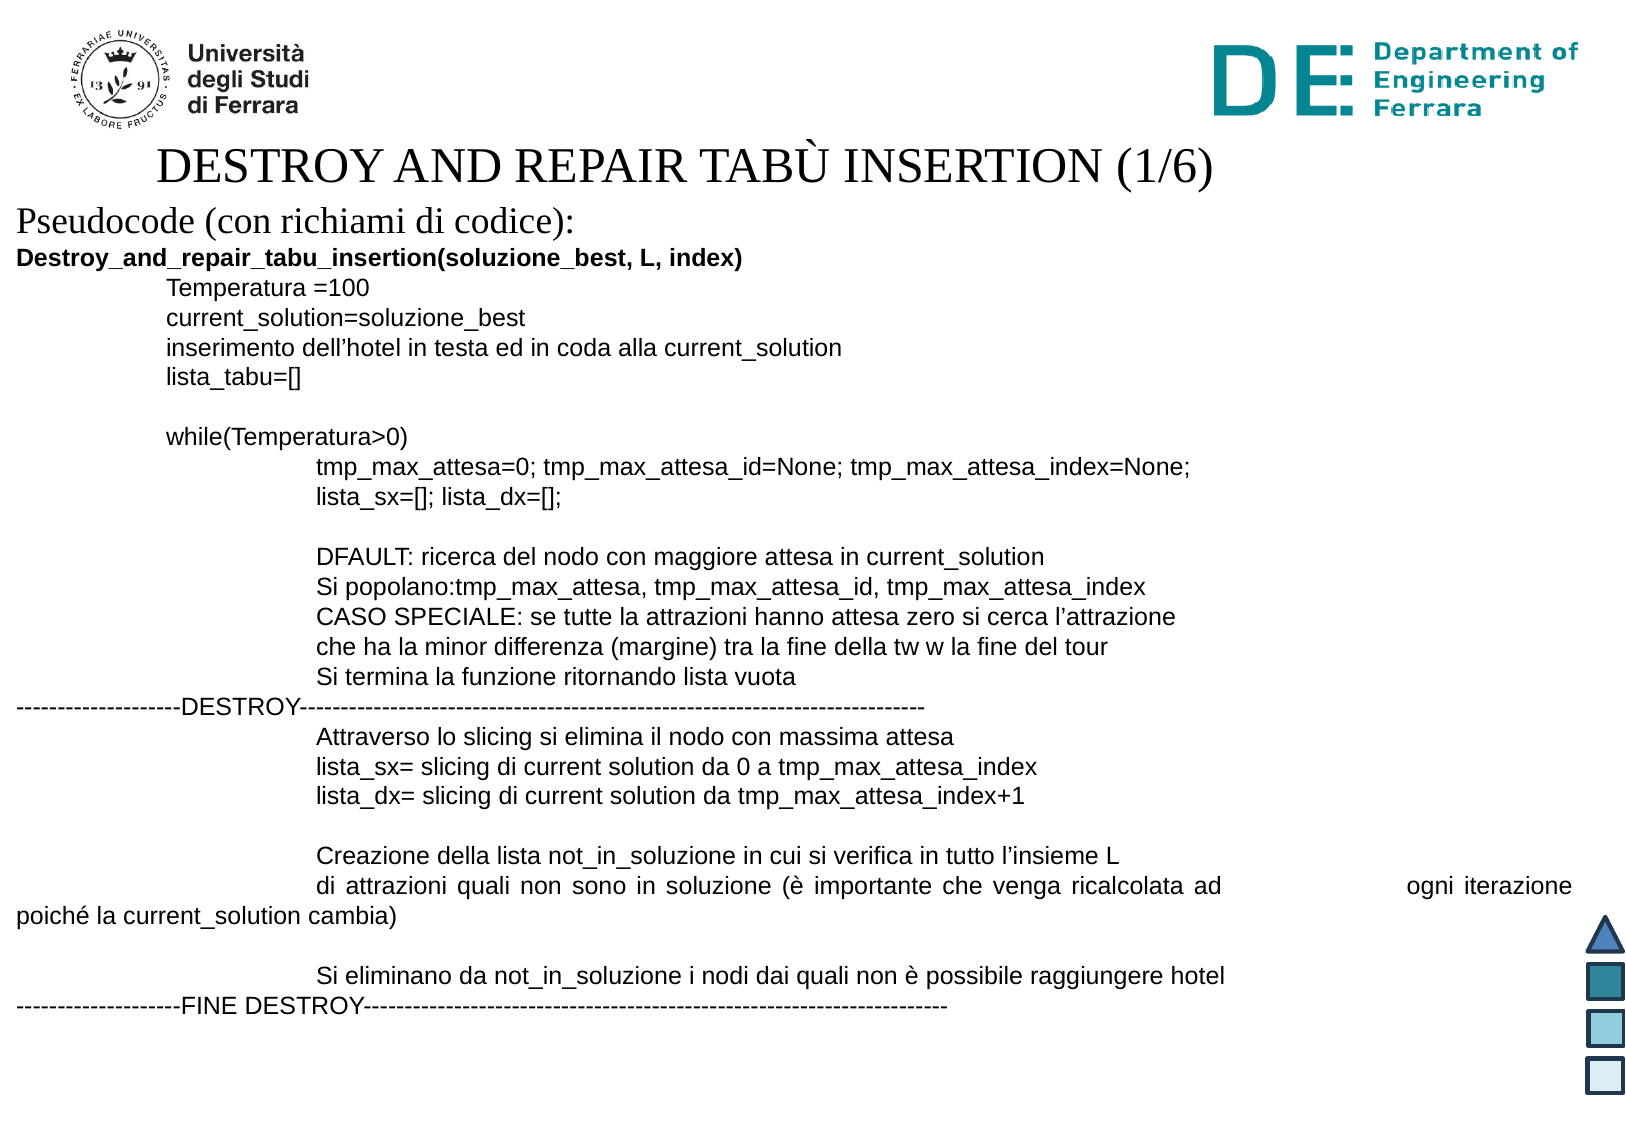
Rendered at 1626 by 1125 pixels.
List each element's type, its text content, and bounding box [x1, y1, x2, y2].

text_box Pseudocode (con richiami di codice): Destroy_and_repair_tabu_insertion(soluzione_best, L, index) Temperatura =100 current_solution=soluzione_best inserimento dell’hotel in testa ed in coda alla current_solution lista_tabu=[] while(Temperatura>0) tmp_max_attesa=0; tmp_max_attesa_id=None; tmp_max_attesa_index=None; lista_sx=[]; lista_dx=[]; DFAULT: ricerca del nodo con maggiore attesa in current_solution Si popolano:tmp_max_attesa, tmp_max_attesa_id, tmp_max_attesa_index CASO SPECIALE: se tutte la attrazioni hanno attesa zero si cerca l’attrazione che ha la minor differenza (margine) tra la fine della tw w la fine del tour Si termina la funzione ritornando lista vuota --------------------DESTROY---------------------------------------------------------------------------- Attraverso lo slicing si elimina il nodo con massima attesa lista_sx= slicing di current solution da 0 a tmp_max_attesa_index lista_dx= slicing di current solution da tmp_max_attesa_index+1 Creazione della lista not_in_soluzione in cui si verifica in tutto l’insieme L di attrazioni quali non sono in soluzione (è importante che venga ricalcolata ad ogni iterazione poiché la current_solution cambia) Si eliminano da not_in_soluzione i nodi dai quali non è possibile raggiungere hotel --------------------FINE DESTROY----------------------------------------------------------------------- [1, 188, 1588, 1125]
text_box [1588, 1011, 1624, 1046]
picture [65, 24, 314, 135]
text_box [1587, 916, 1623, 952]
title Destroy and repair tabù insertion (1/6) [140, 99, 1523, 188]
picture [1213, 42, 1578, 116]
text_box [1587, 1058, 1623, 1094]
text_box [1588, 964, 1623, 999]
